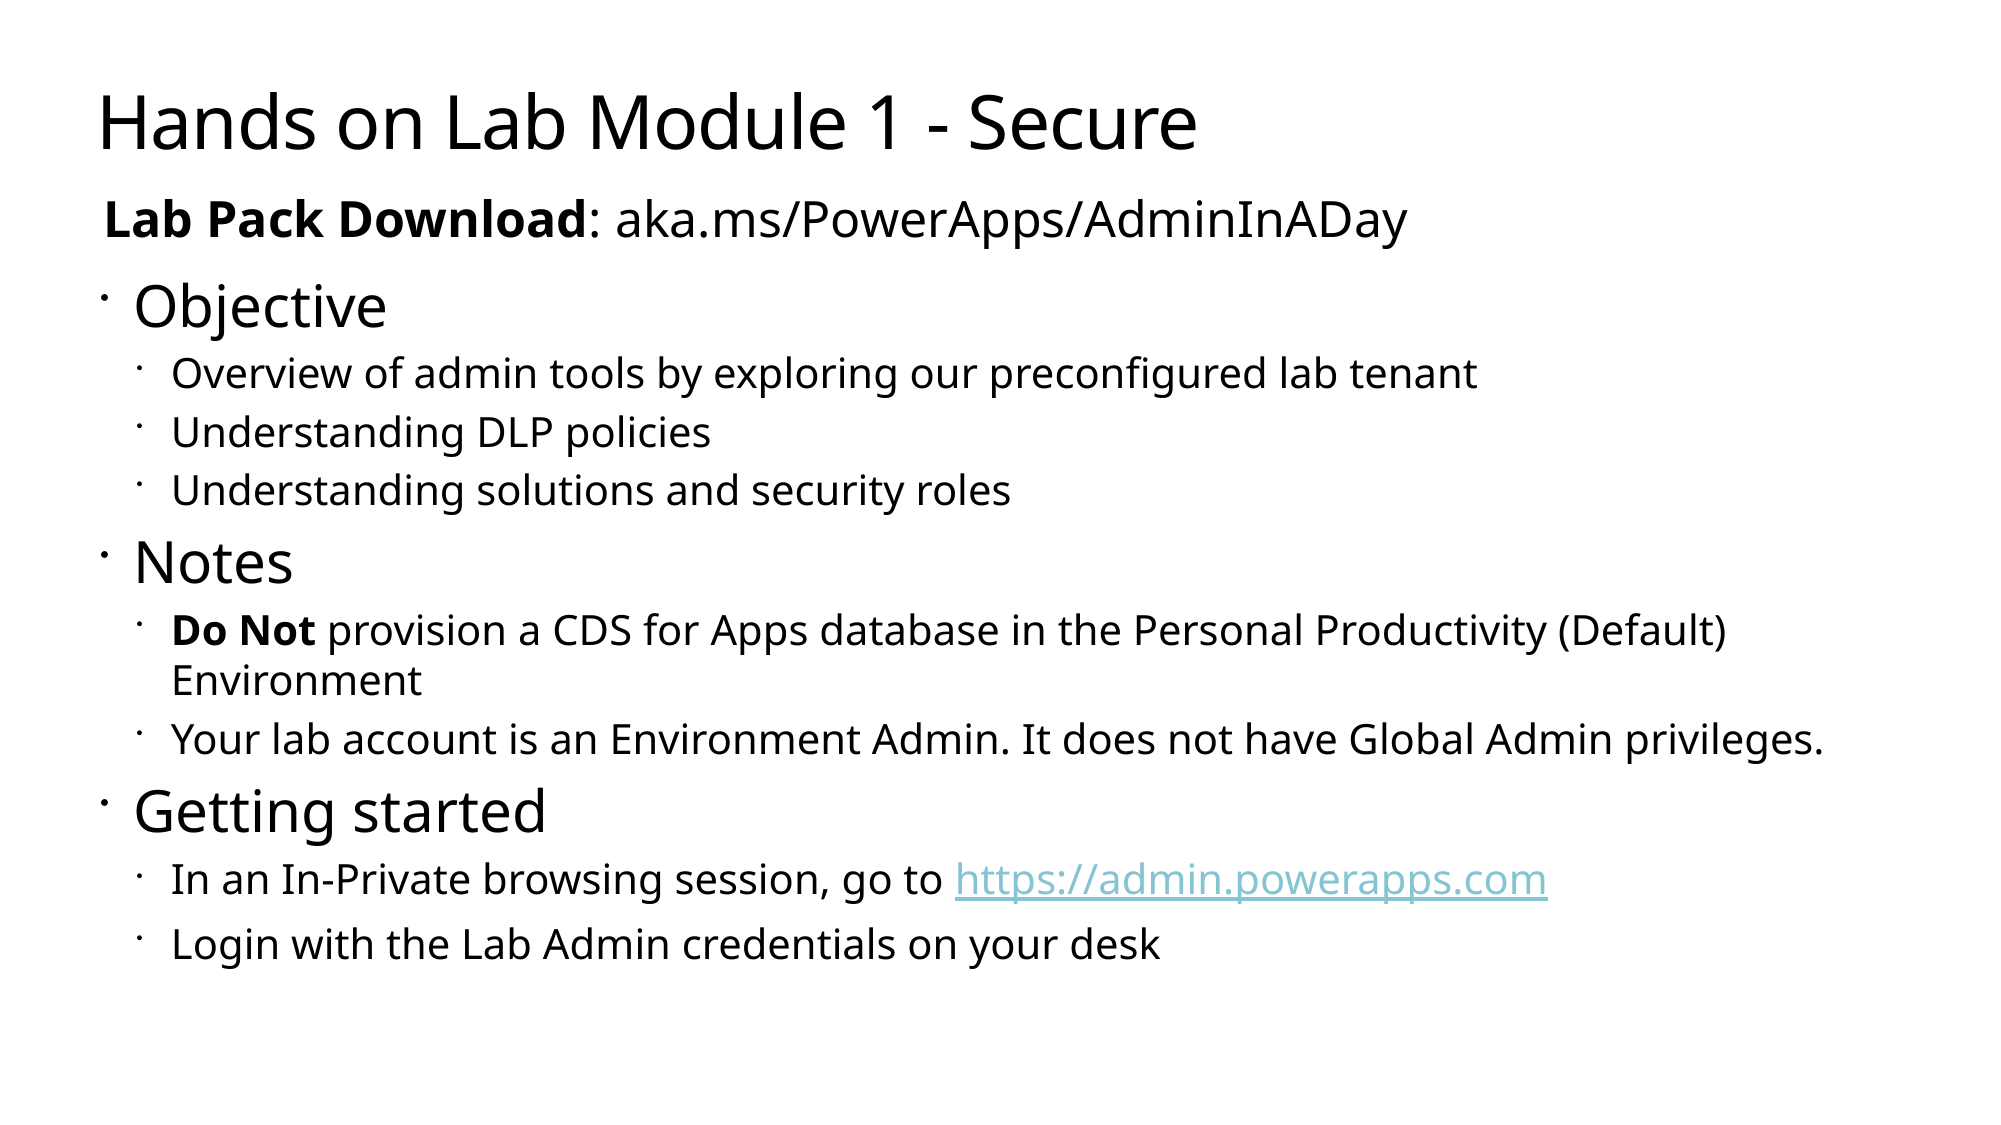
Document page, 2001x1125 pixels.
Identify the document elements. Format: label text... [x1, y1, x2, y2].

title Hands on Lab Module 1 - Secure [96, 75, 1904, 166]
text_box Lab Pack Download: aka.ms/PowerApps/AdminInADay [103, 187, 1435, 248]
list Objective Overview of admin tools by exploring our preconfigured lab tenant Understanding DLP policies Understanding solutions and security roles Notes Do Not provision a CDS for Apps database in the Personal Productivity (Default) Environment Your lab account is an Environment Admin. It does not have Global Admin privileges. Getting started In an In-Private browsing session, go to https://admin.powerapps.com Login with the Lab Admin credentials on your desk [95, 268, 1904, 968]
